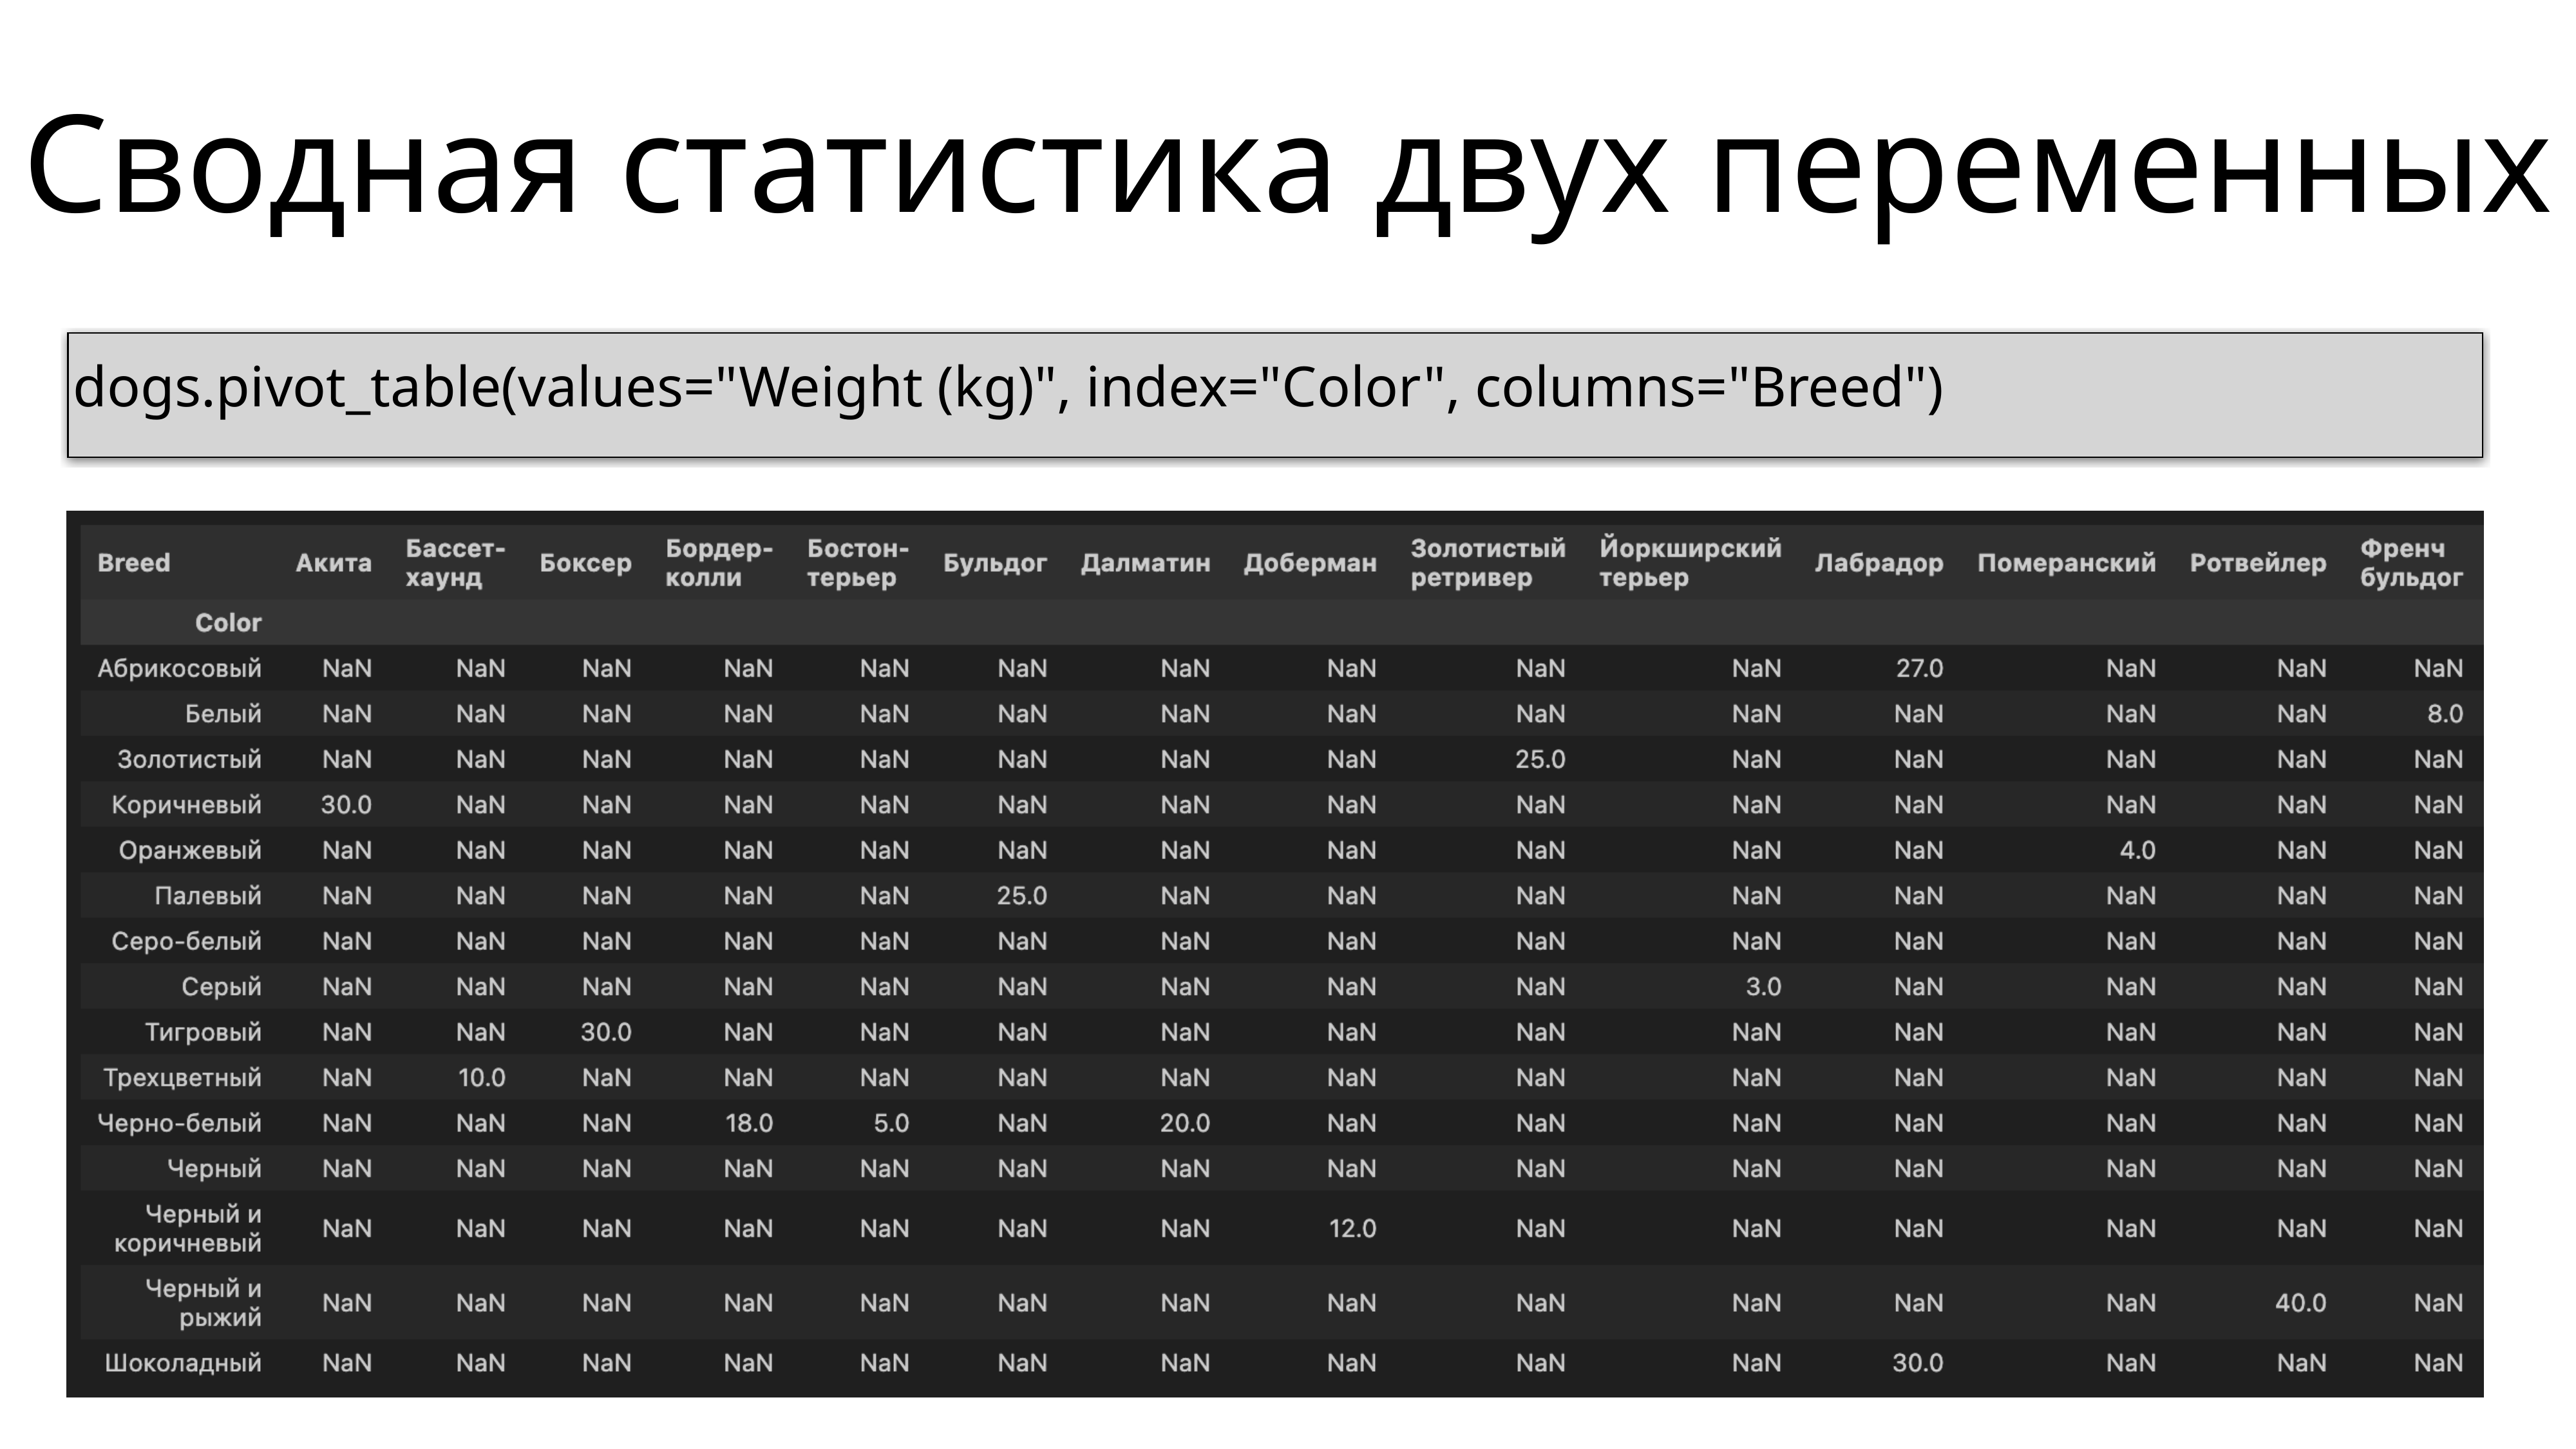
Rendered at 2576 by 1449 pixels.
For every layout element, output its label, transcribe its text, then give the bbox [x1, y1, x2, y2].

list dogs.pivot_table(values="Weight (kg)", index="Color", columns="Breed") [67, 332, 2483, 458]
picture [66, 510, 2484, 1397]
title Сводная статистика двух переменных [0, 37, 2576, 279]
